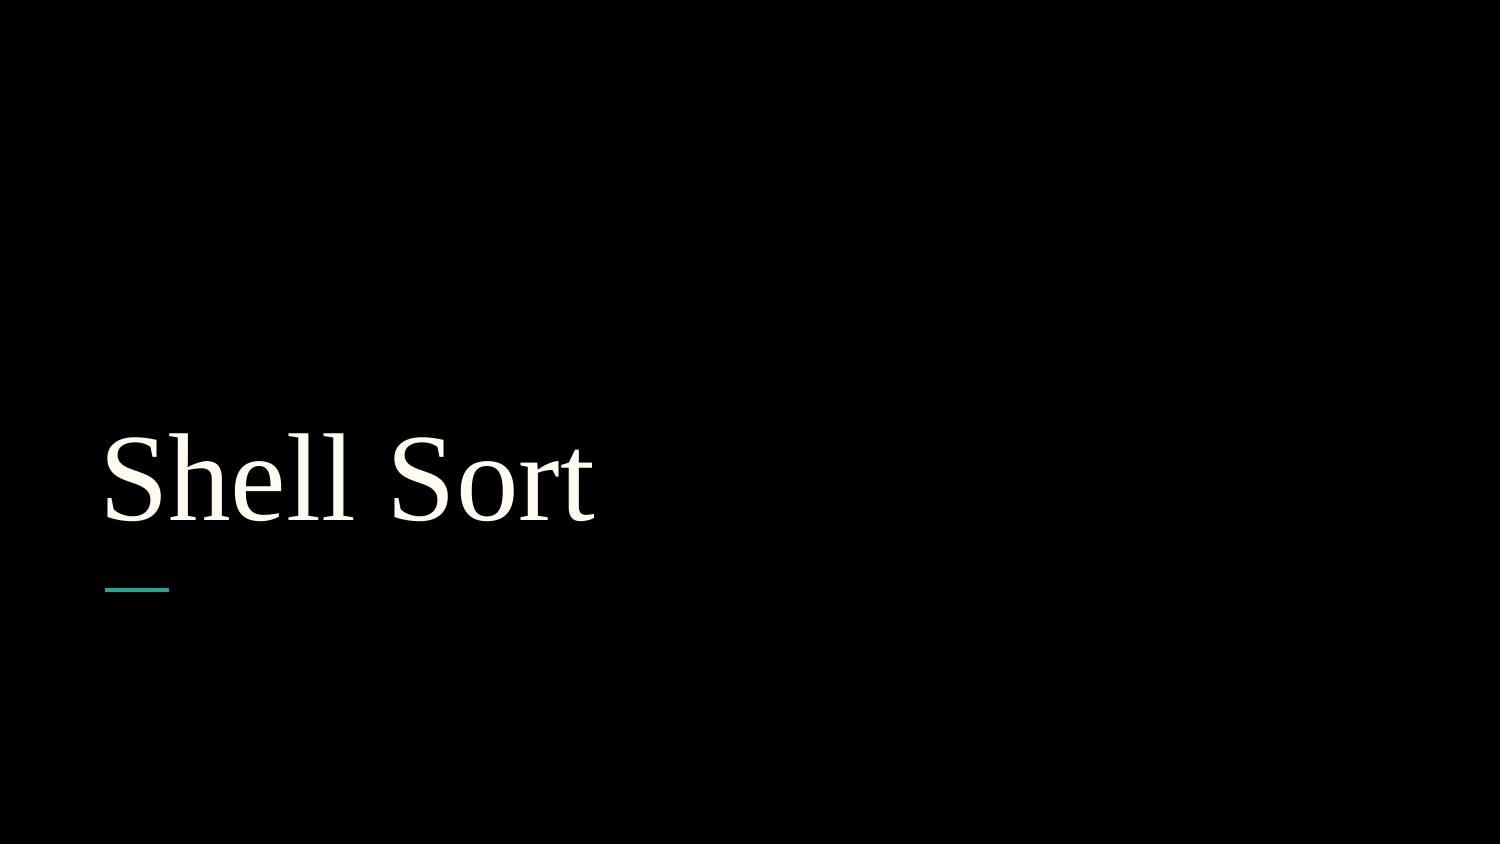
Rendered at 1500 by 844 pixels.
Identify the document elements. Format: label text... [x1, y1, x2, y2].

title Shell Sort [84, 310, 1416, 561]
